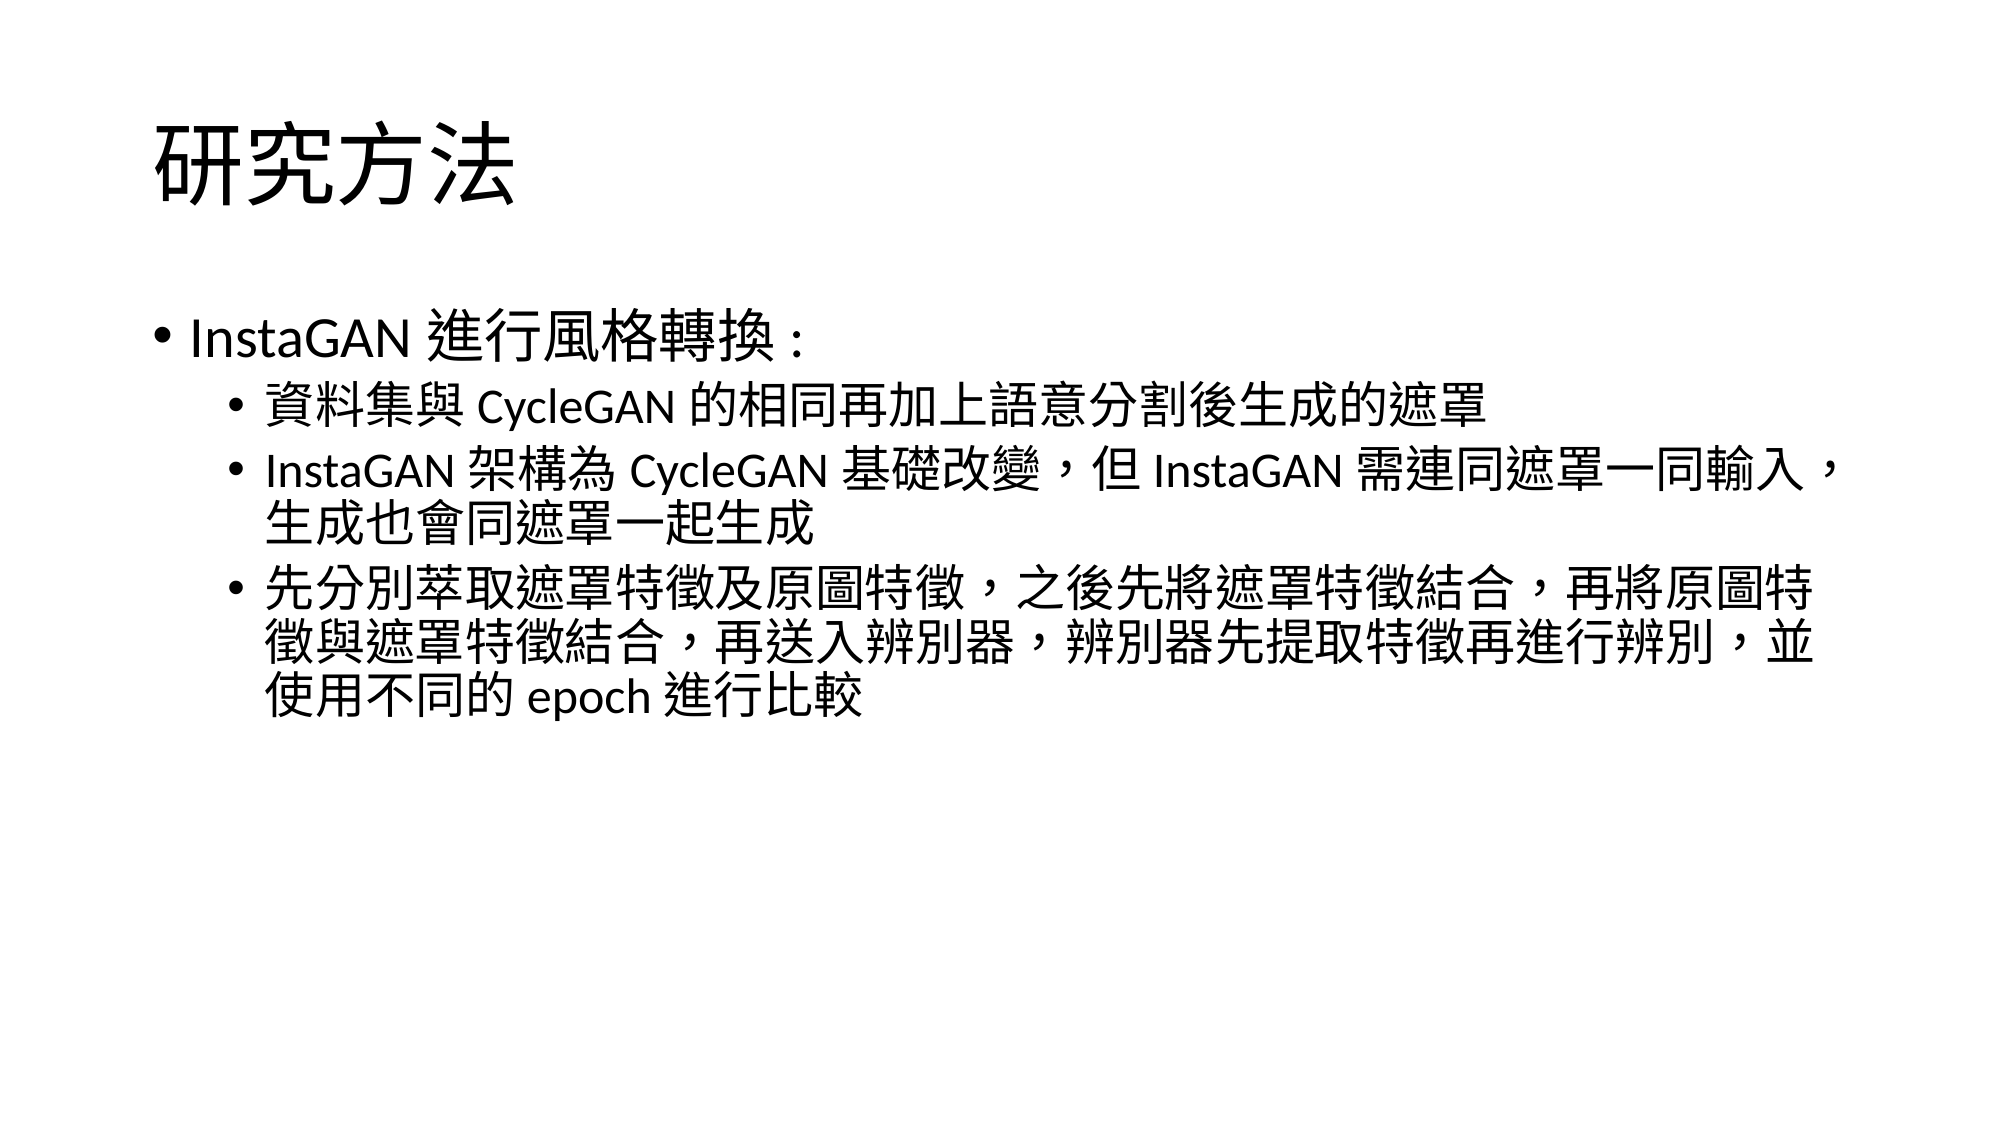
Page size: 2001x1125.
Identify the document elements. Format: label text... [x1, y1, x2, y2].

title 研究方法 [137, 59, 1863, 278]
list InstaGAN進行風格轉換: 資料集與CycleGAN的相同再加上語意分割後生成的遮罩 InstaGAN架構為CycleGAN基礎改變，但InstaGAN需連同遮罩一同輸入，生成也會同遮罩一起生成 先分別萃取遮罩特徵及原圖特徵，之後先將遮罩特徵結合，再將原圖特徵與遮罩特徵結合，再送入辨別器，辨別器先提取特徵再進行辨別，並使用不同的epoch進行比較 [137, 299, 1863, 1014]
